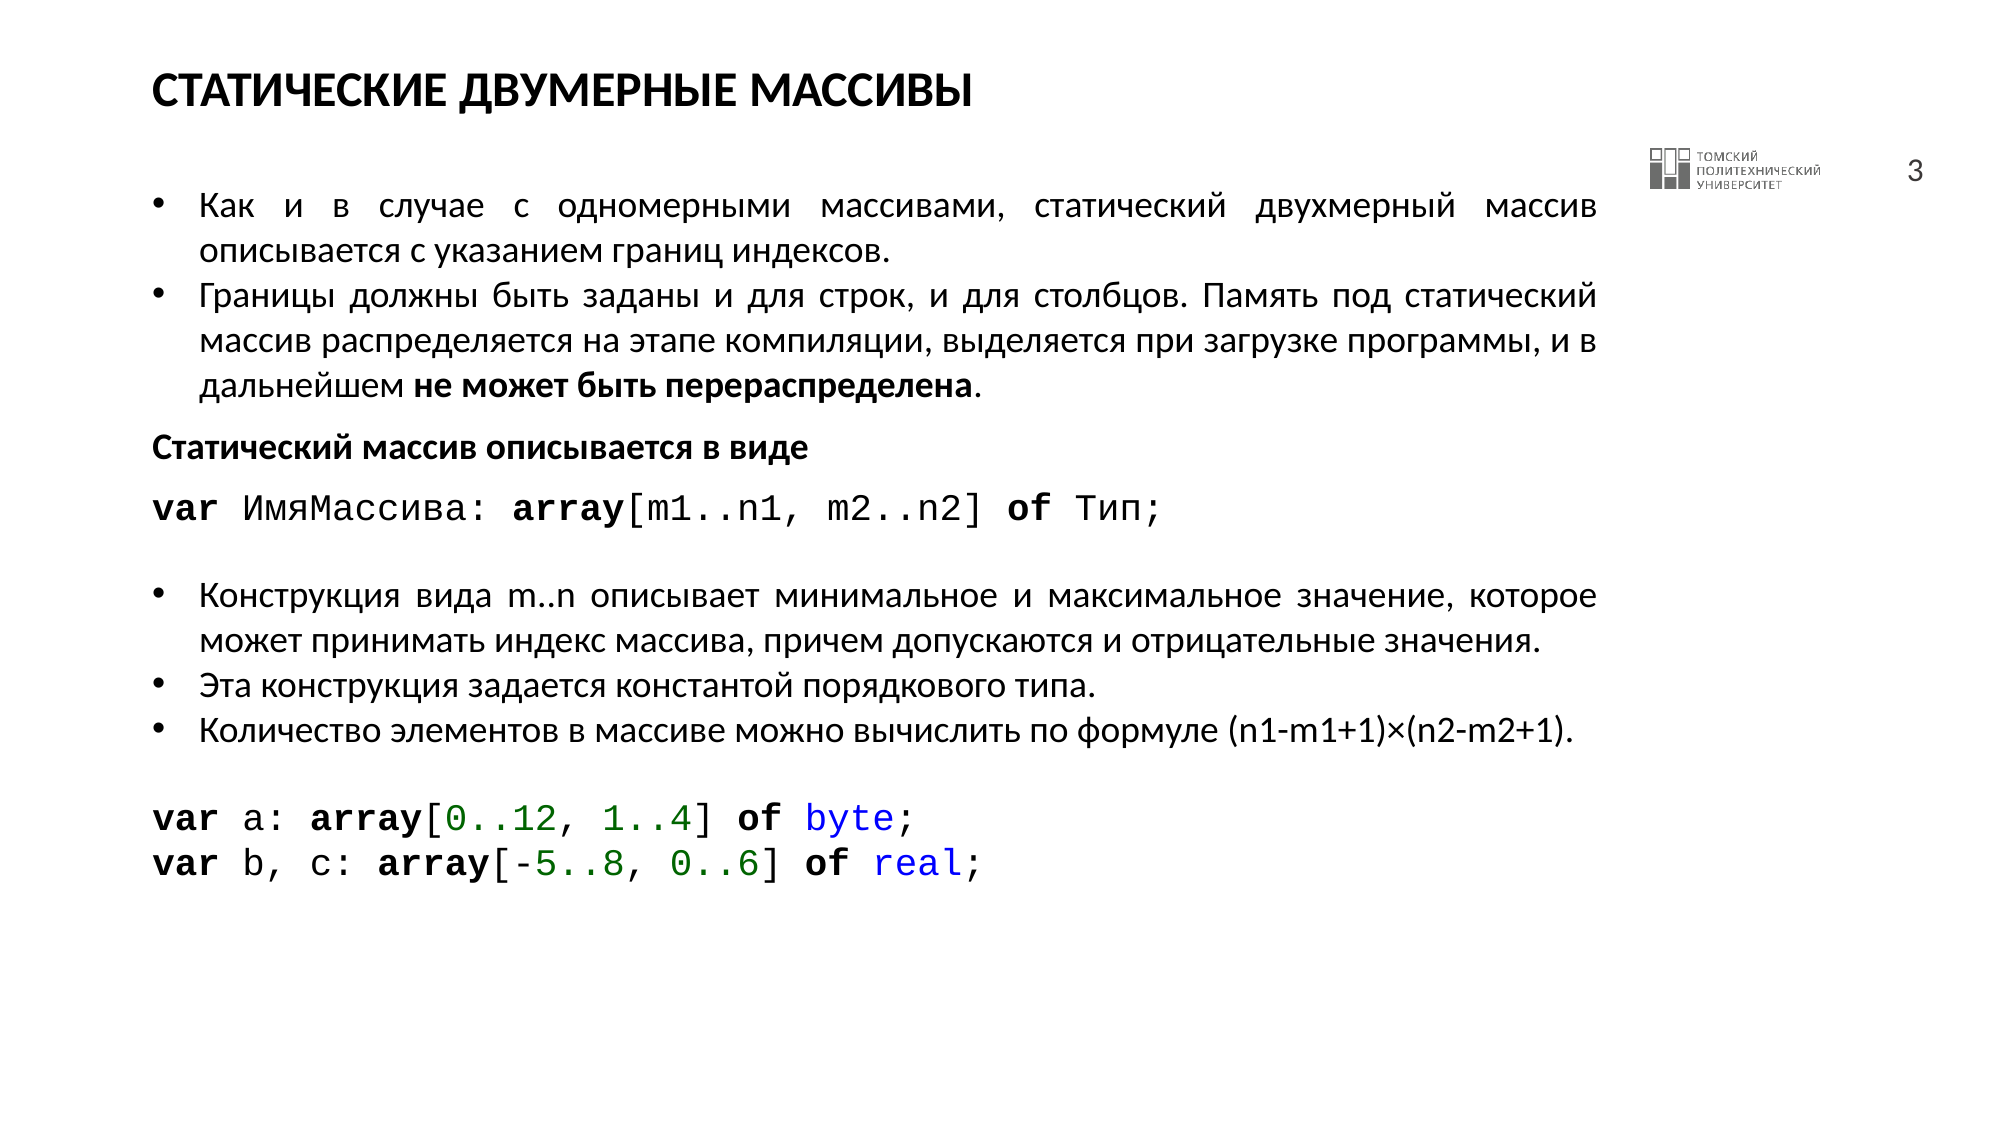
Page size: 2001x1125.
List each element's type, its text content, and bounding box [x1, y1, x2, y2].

text_box Конструкция вида m..n описывает минимальное и максимальное значение, которое может принимать индекс массива, причем допускаются и отрицательные значения. Эта конструкция задается константой порядкового типа. Количество элементов в массиве можно вычислить по формуле (n1-m1+1)×(n2-m2+1). [137, 562, 1614, 758]
text_box Статический массив описывается в виде [137, 414, 1138, 475]
text_box var ИмяМассива: array[m1..n1, m2..n2] of Тип; [137, 475, 1256, 535]
text_box Как и в случае с одномерными массивами, статический двухмерный массив описывается с указанием границ индексов. Границы должны быть заданы и для строк, и для столбцов. Память под статический массив распределяется на этапе компиляции, выделяется при загрузке программы, и в дальнейшем не может быть перераспределена. [137, 172, 1614, 413]
text_box var a: array[0..12, 1..4] of byte; var b, c: array[-5..8, 0..6] of real; [137, 785, 1138, 891]
picture [1650, 148, 1820, 189]
title СТАТИЧЕСКИЕ ДВУМЕРНЫЕ МАССИВЫ [137, 24, 1755, 156]
